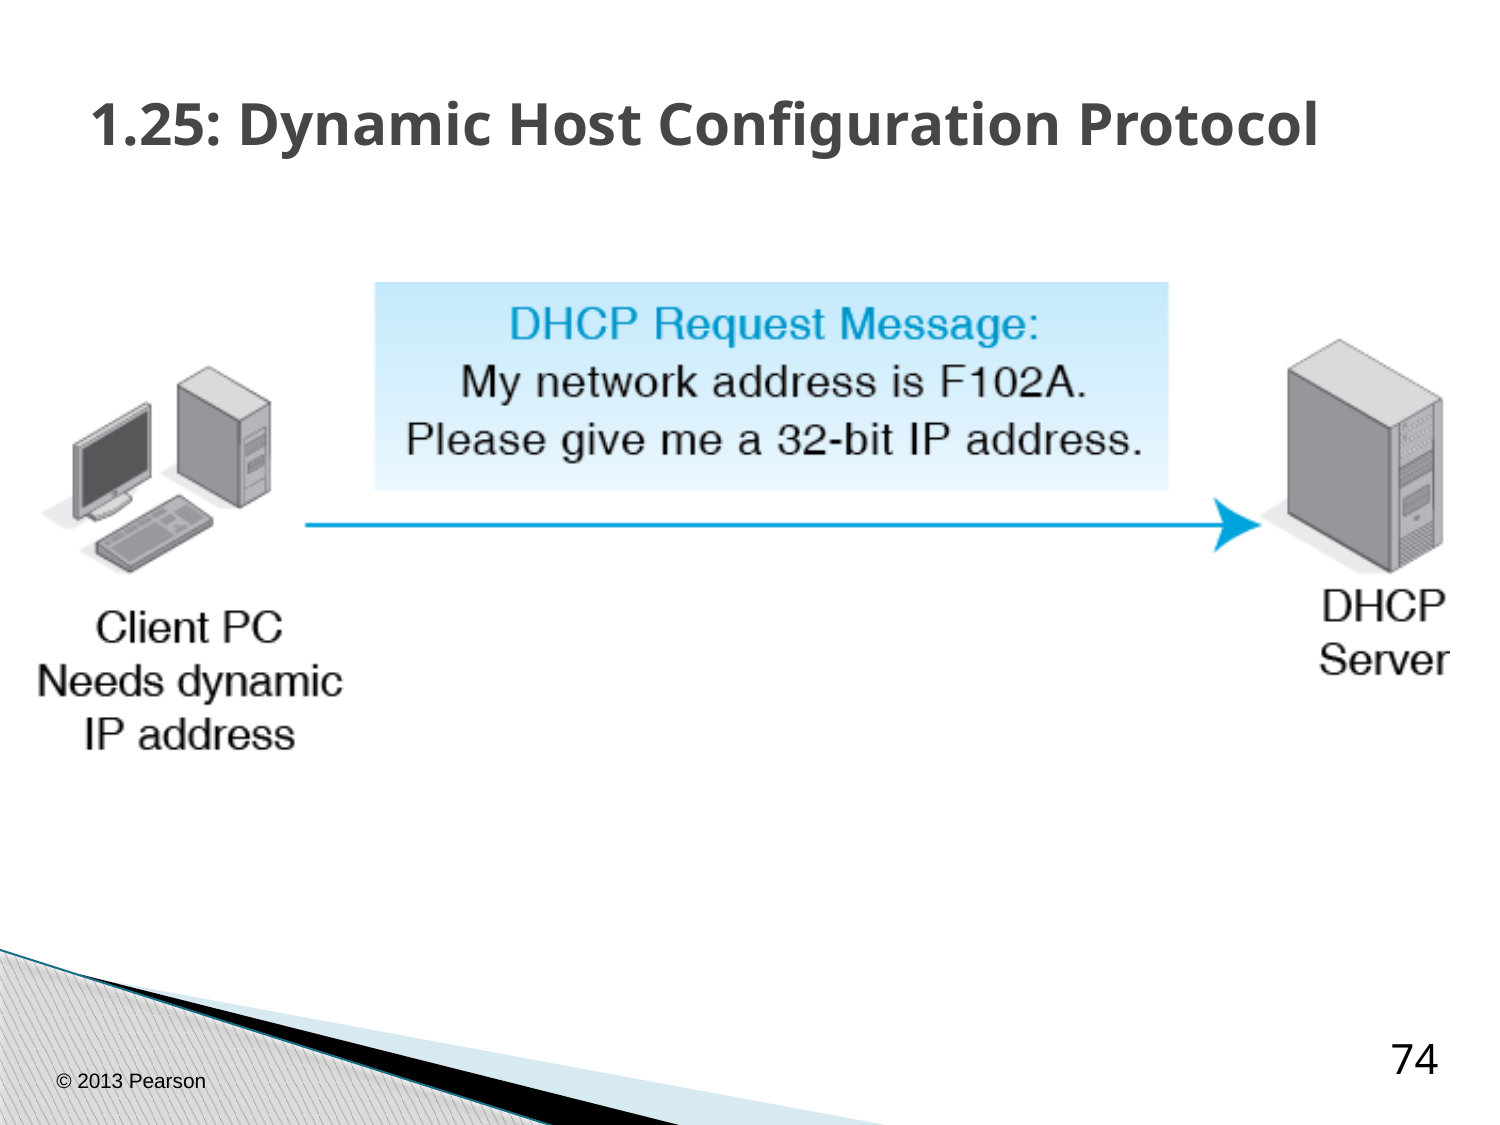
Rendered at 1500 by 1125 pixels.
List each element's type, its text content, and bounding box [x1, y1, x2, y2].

slide_number 74 [1312, 1037, 1454, 1098]
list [37, 282, 1451, 763]
footer © 2013 Pearson [24, 1040, 238, 1100]
title 1.25: Dynamic Host Configuration Protocol [75, 45, 1425, 200]
